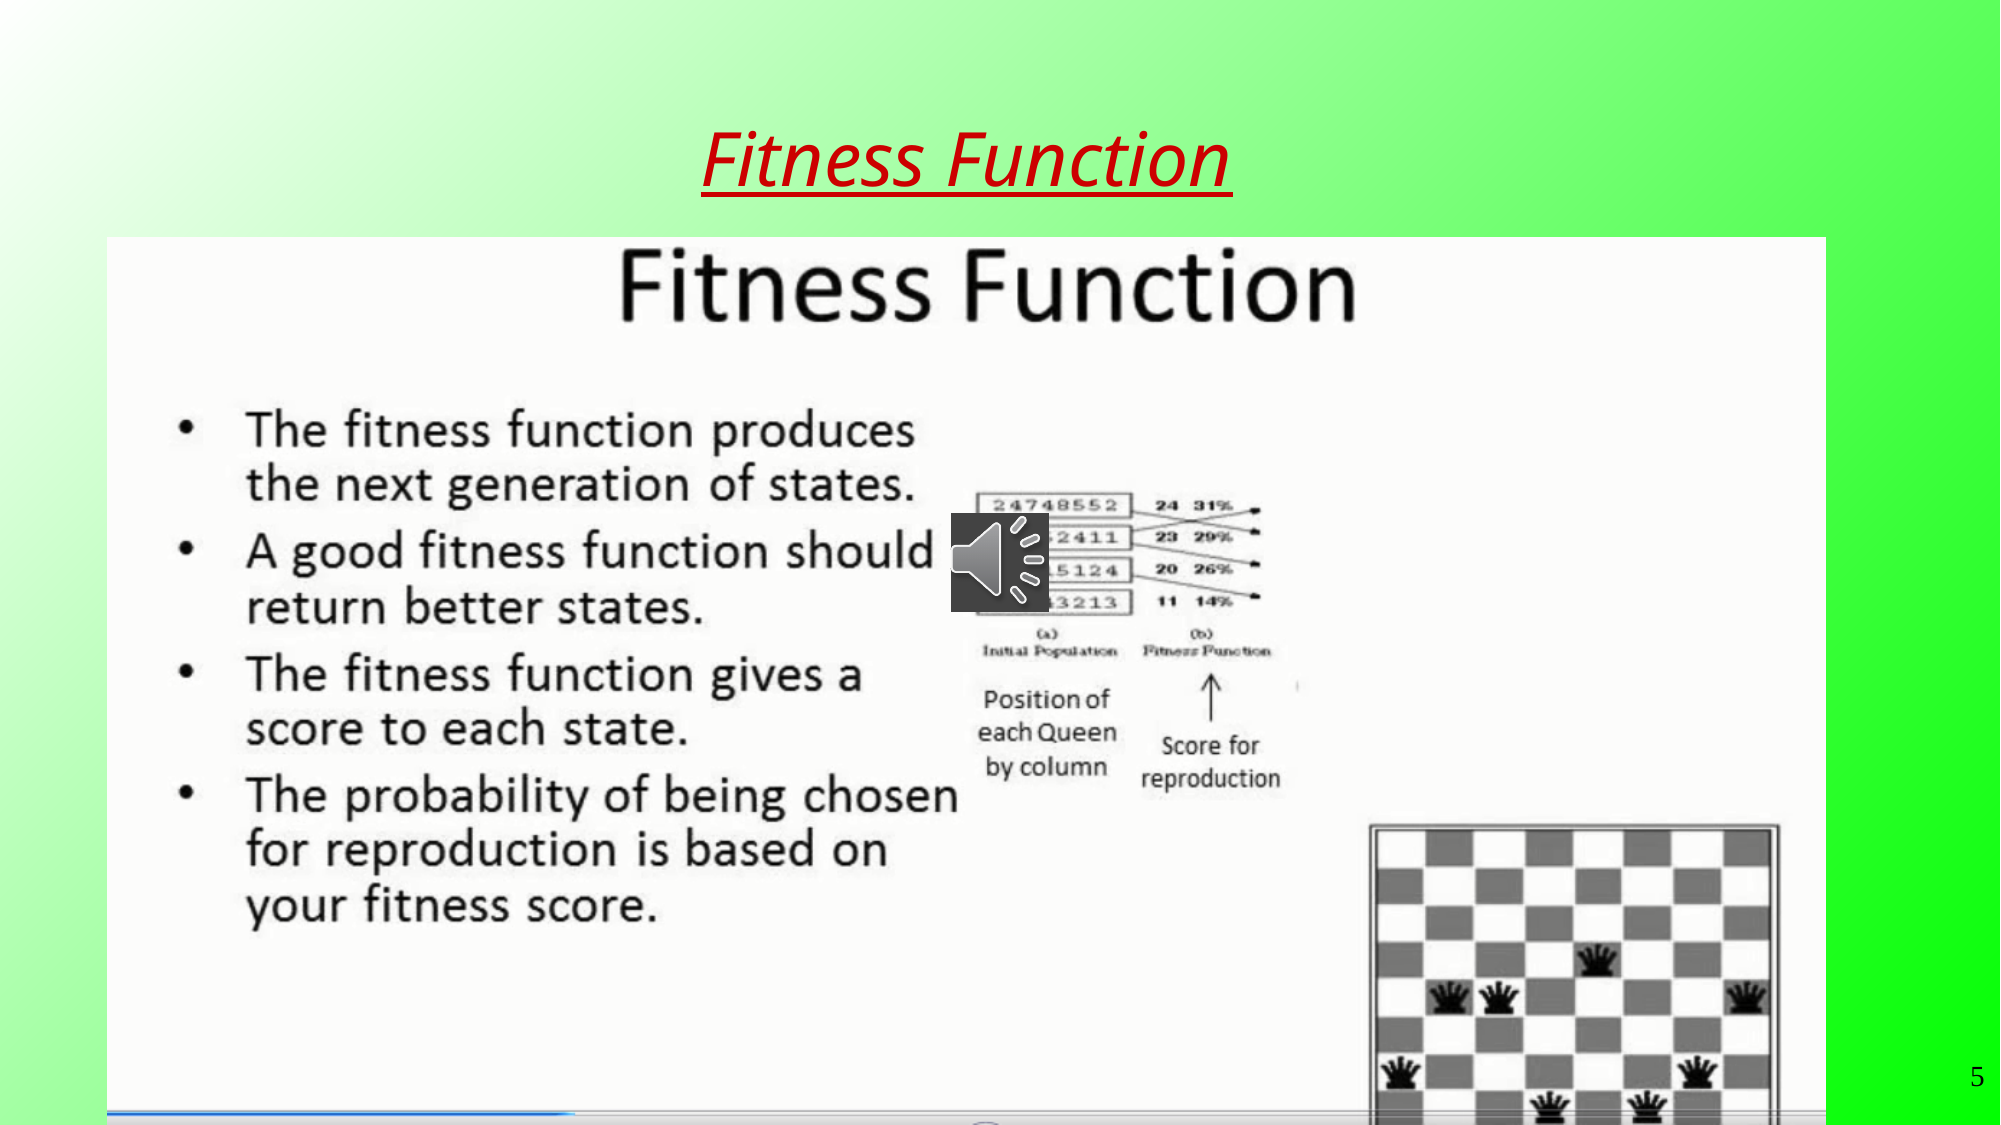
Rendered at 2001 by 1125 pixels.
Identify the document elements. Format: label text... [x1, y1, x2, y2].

slide_number 5 [1827, 1050, 2000, 1125]
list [107, 237, 1827, 1125]
picture [949, 512, 1050, 613]
title Fitness Function [116, 62, 1817, 237]
